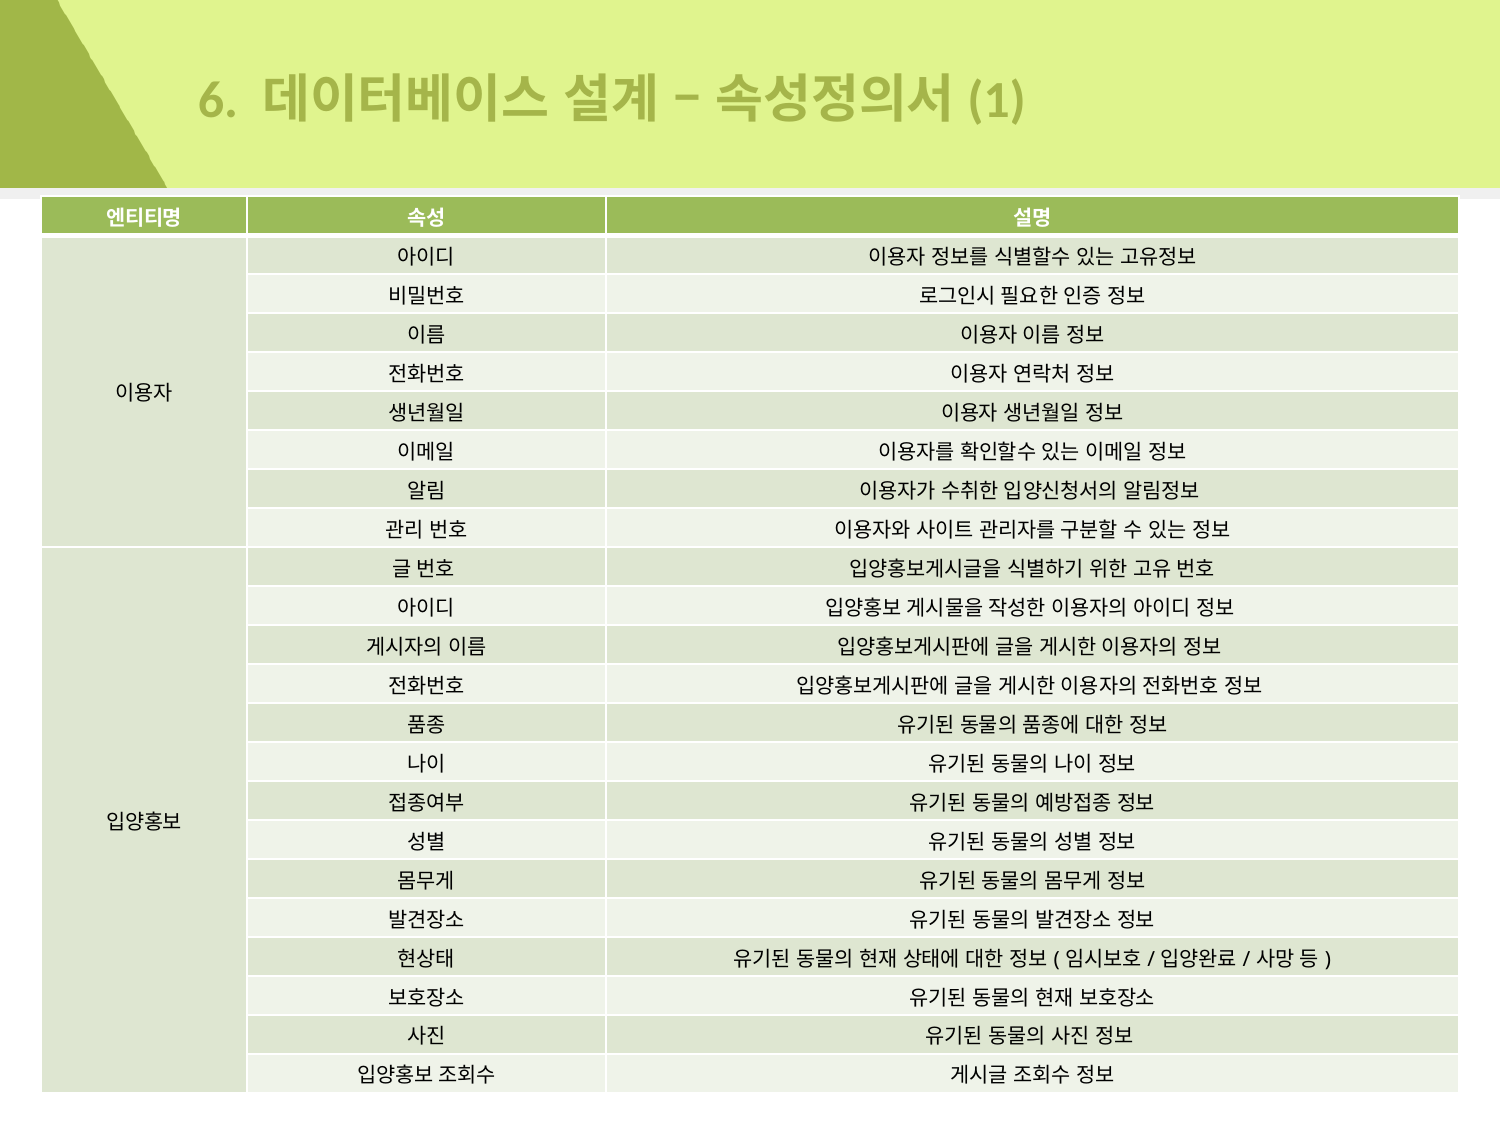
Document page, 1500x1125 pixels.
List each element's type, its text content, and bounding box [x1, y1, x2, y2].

table_cell 이용자 [42, 238, 246, 546]
table_cell 유기된 동물의 현재 보호장소 [607, 977, 1458, 1014]
table_cell 알림 [248, 470, 605, 507]
table_cell 글 번호 [248, 548, 605, 585]
table_cell 비밀번호 [248, 275, 605, 312]
table_cell 유기된 동물의 사진 정보 [607, 1016, 1458, 1053]
table_cell 아이디 [248, 587, 605, 624]
picture [0, 0, 1500, 1125]
table_cell 유기된 동물의 몸무게 정보 [607, 860, 1458, 897]
table_cell 유기된 동물의 나이 정보 [607, 743, 1458, 780]
table_cell 이용자 이름 정보 [607, 314, 1458, 351]
table_cell 유기된 동물의 현재 상태에 대한 정보(임시보호/입양완료/사망 등) [607, 938, 1458, 975]
table_cell 입양홍보 게시물을 작성한 이용자의 아이디 정보 [607, 587, 1458, 624]
table_cell 전화번호 [248, 665, 605, 702]
table_cell 유기된 동물의 예방접종 정보 [607, 782, 1458, 819]
table_cell 이메일 [248, 431, 605, 468]
table_cell 이용자를 확인할수 있는 이메일 정보 [607, 431, 1458, 468]
table_cell 아이디 [248, 238, 605, 273]
table_cell 현상태 [248, 938, 605, 975]
table_cell 전화번호 [248, 353, 605, 390]
table_cell 보호장소 [248, 977, 605, 1014]
table_cell 이용자 연락처 정보 [607, 353, 1458, 390]
table_cell 품종 [248, 704, 605, 741]
table_cell 접종여부 [248, 782, 605, 819]
table_cell 이용자 생년월일 정보 [607, 392, 1458, 429]
table_cell 입양홍보 조회수 [248, 1055, 605, 1092]
table_cell 관리 번호 [248, 509, 605, 546]
table_cell 게시자의 이름 [248, 626, 605, 663]
table_cell 입양홍보게시판에 글을 게시한 이용자의 전화번호 정보 [607, 665, 1458, 702]
table_cell 유기된 동물의 품종에 대한 정보 [607, 704, 1458, 741]
table_cell 이용자와 사이트 관리자를 구분할 수 있는 정보 [607, 509, 1458, 546]
table_cell 이름 [248, 314, 605, 351]
table_header 속성 [248, 197, 605, 233]
table_cell 게시글 조회수 정보 [607, 1055, 1458, 1092]
table_cell 로그인시 필요한 인증 정보 [607, 275, 1458, 312]
table_cell 유기된 동물의 발견장소 정보 [607, 899, 1458, 936]
title 6. 데이터베이스 설계 – 속성정의서(1) [183, 37, 1425, 156]
table_cell 입양홍보 [42, 548, 246, 1092]
table_cell 입양홍보게시판에 글을 게시한 이용자의 정보 [607, 626, 1458, 663]
table_cell 유기된 동물의 성별 정보 [607, 821, 1458, 858]
table_cell 나이 [248, 743, 605, 780]
table_cell 몸무게 [248, 860, 605, 897]
table_header 엔티티명 [42, 197, 246, 233]
table_cell 발견장소 [248, 899, 605, 936]
table_cell 이용자가 수취한 입양신청서의 알림정보 [607, 470, 1458, 507]
table_cell 입양홍보게시글을 식별하기 위한 고유 번호 [607, 548, 1458, 585]
table_header 설명 [607, 197, 1458, 233]
table_cell 이용자 정보를 식별할수 있는 고유정보 [607, 238, 1458, 273]
table_cell 생년월일 [248, 392, 605, 429]
table_cell 사진 [248, 1016, 605, 1053]
table_cell 성별 [248, 821, 605, 858]
